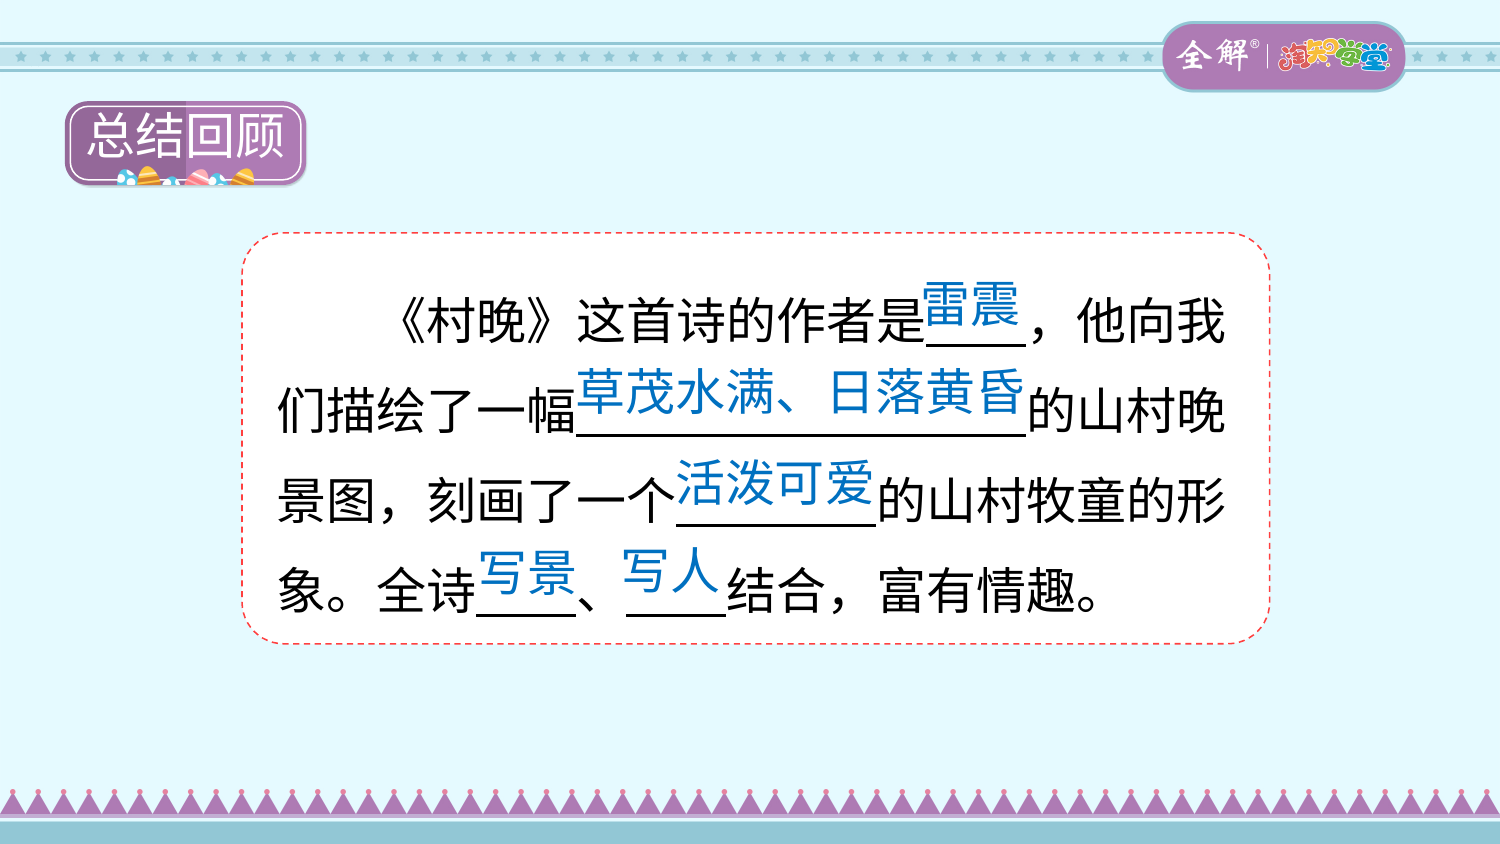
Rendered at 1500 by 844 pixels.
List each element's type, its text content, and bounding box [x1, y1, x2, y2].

picture [0, 0, 1500, 844]
text_box 活泼可爱 [660, 444, 898, 520]
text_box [64, 97, 307, 186]
text_box 写人 [605, 532, 745, 607]
text_box 草茂水满、日落黄昏 [560, 352, 1059, 428]
text_box 雷震 [905, 265, 1043, 340]
text_box [240, 231, 1271, 645]
text_box 写景 [462, 533, 604, 609]
text_box 《村晚》这首诗的作者是 ，他向我们描绘了一幅 的山村晚景图，刻画了一个 的山村牧童的形象。全诗 、 结合，富有情趣。 [261, 252, 1250, 628]
